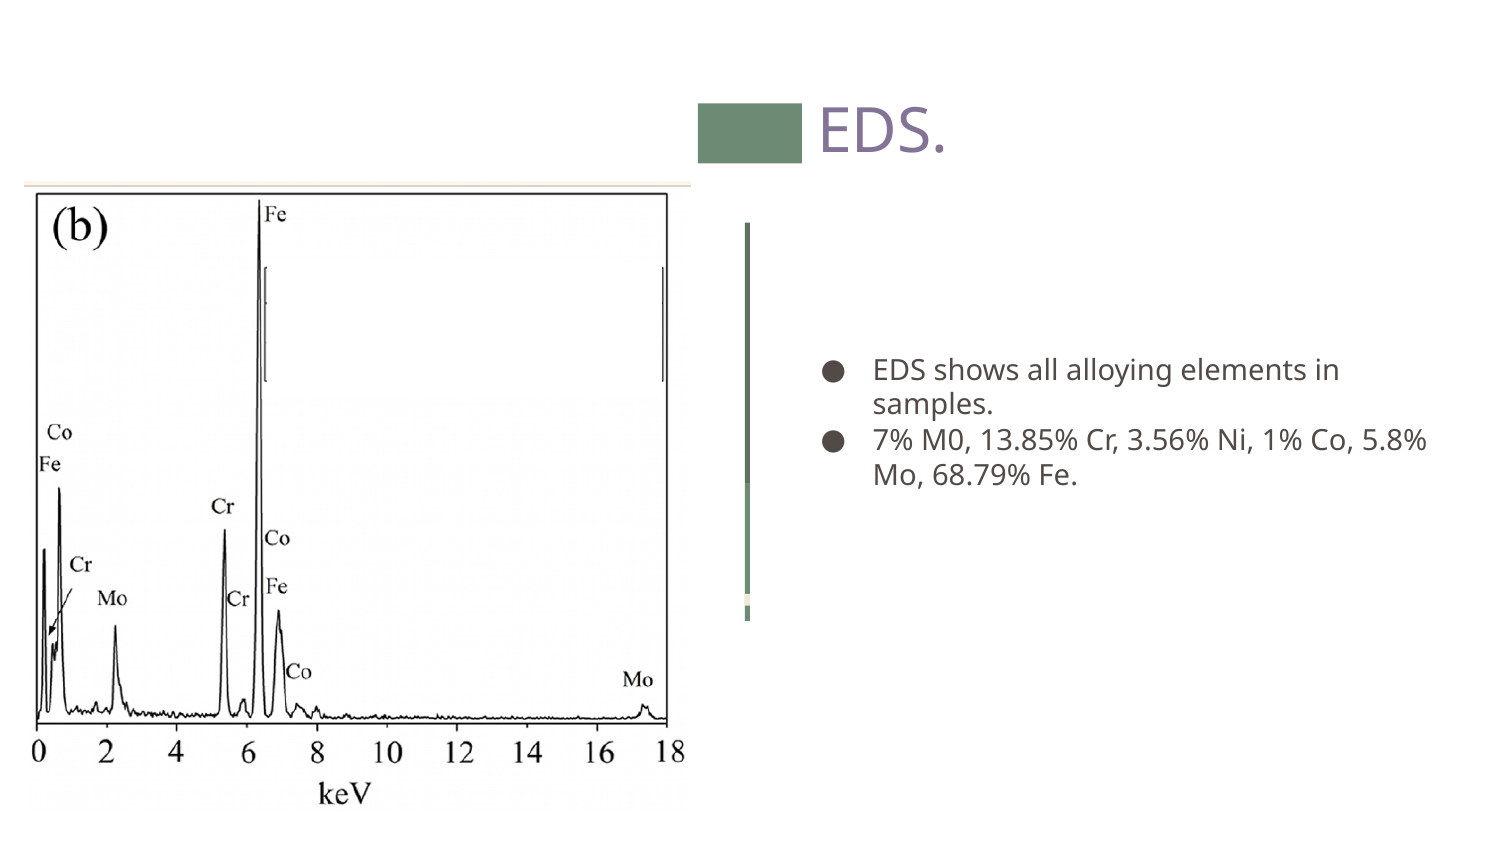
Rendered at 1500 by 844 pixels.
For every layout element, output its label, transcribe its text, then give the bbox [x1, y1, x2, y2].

text_box EDS. [802, 75, 1457, 181]
picture [24, 181, 692, 812]
text_box EDS shows all alloying elements in samples. 7% M0, 13.85% Cr, 3.56% Ni, 1% Co, 5.8% Mo, 68.79% Fe. [782, 335, 1459, 506]
text_box [697, 103, 802, 164]
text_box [744, 222, 751, 622]
